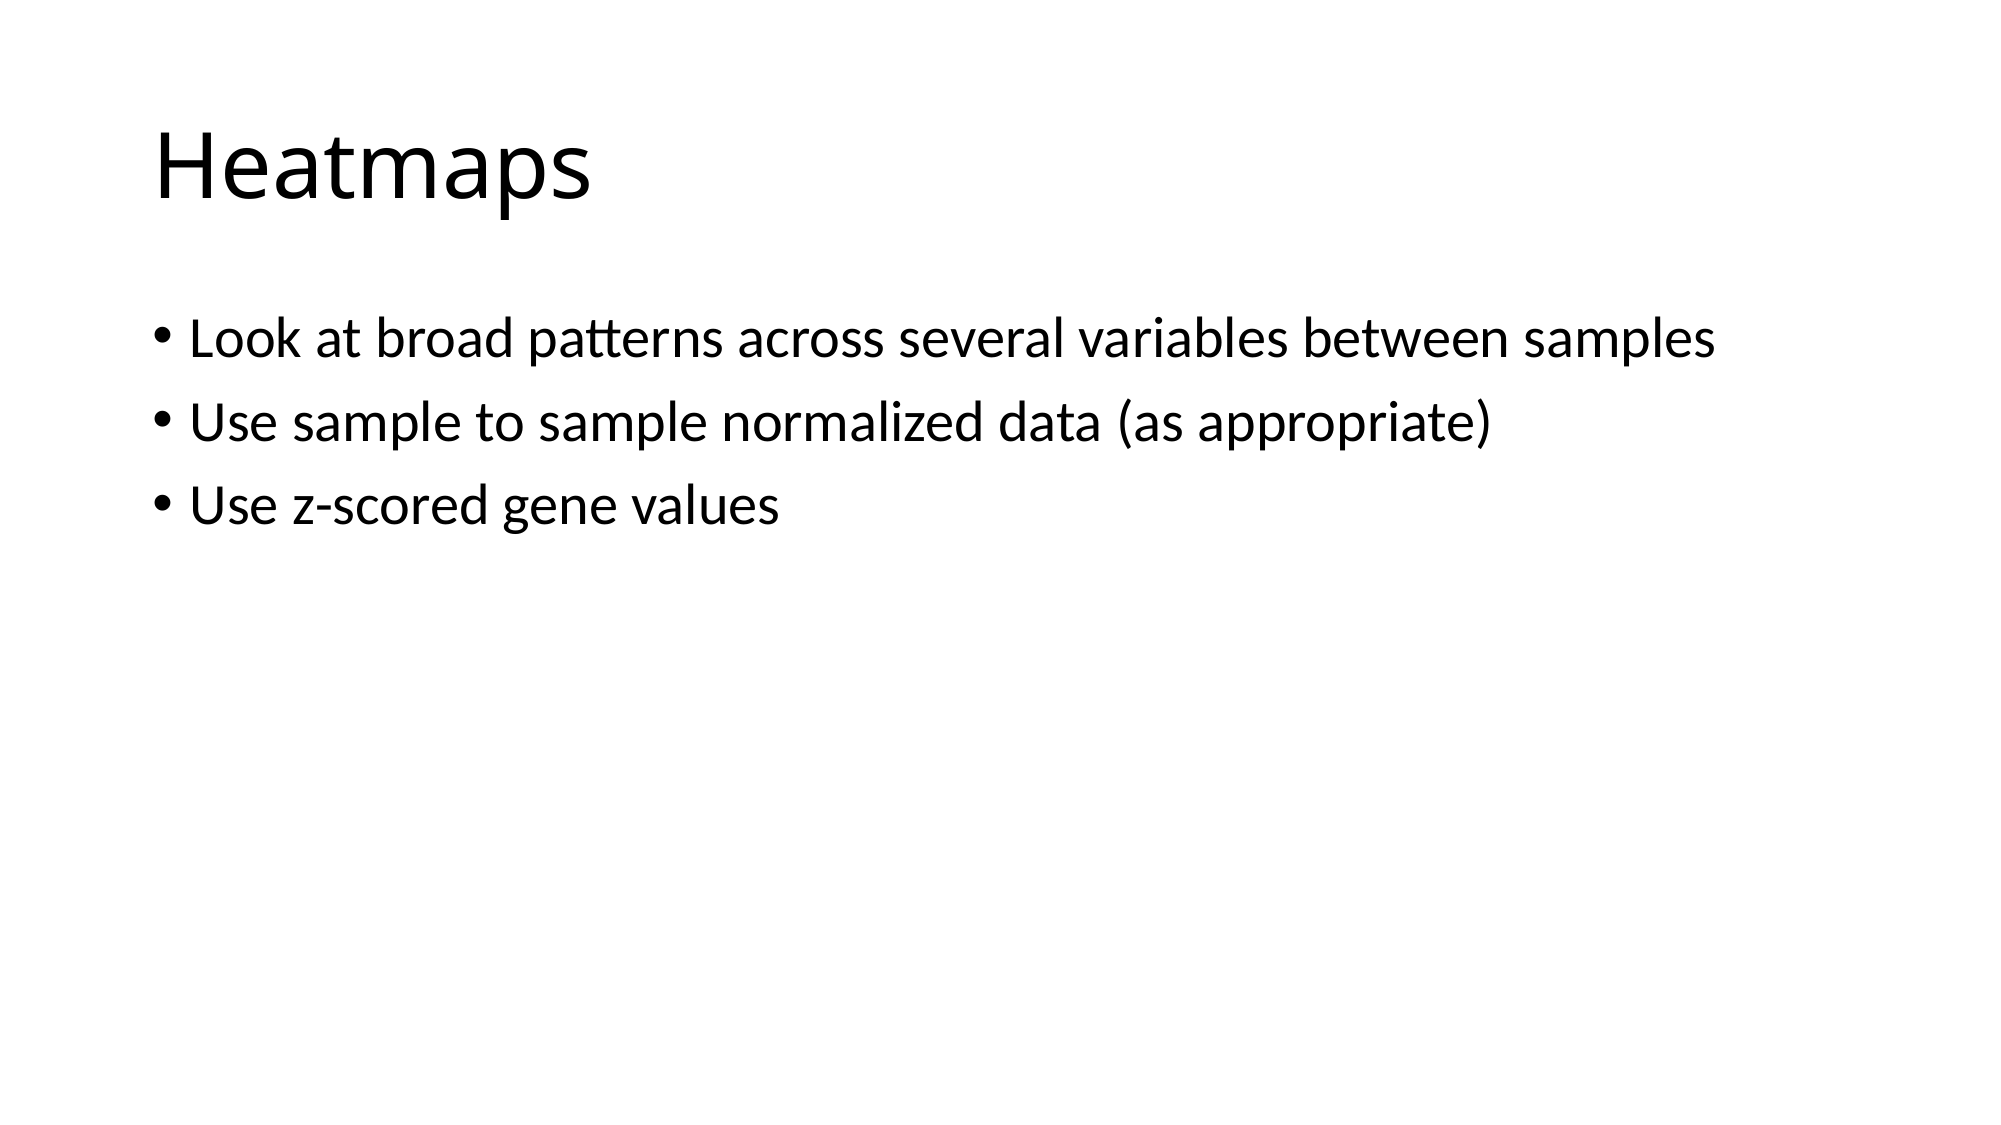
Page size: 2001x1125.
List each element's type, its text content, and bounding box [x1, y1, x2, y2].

list Look at broad patterns across several variables between samples Use sample to sample normalized data (as appropriate) Use z-scored gene values [137, 299, 1863, 1014]
title Heatmaps [137, 59, 1863, 278]
